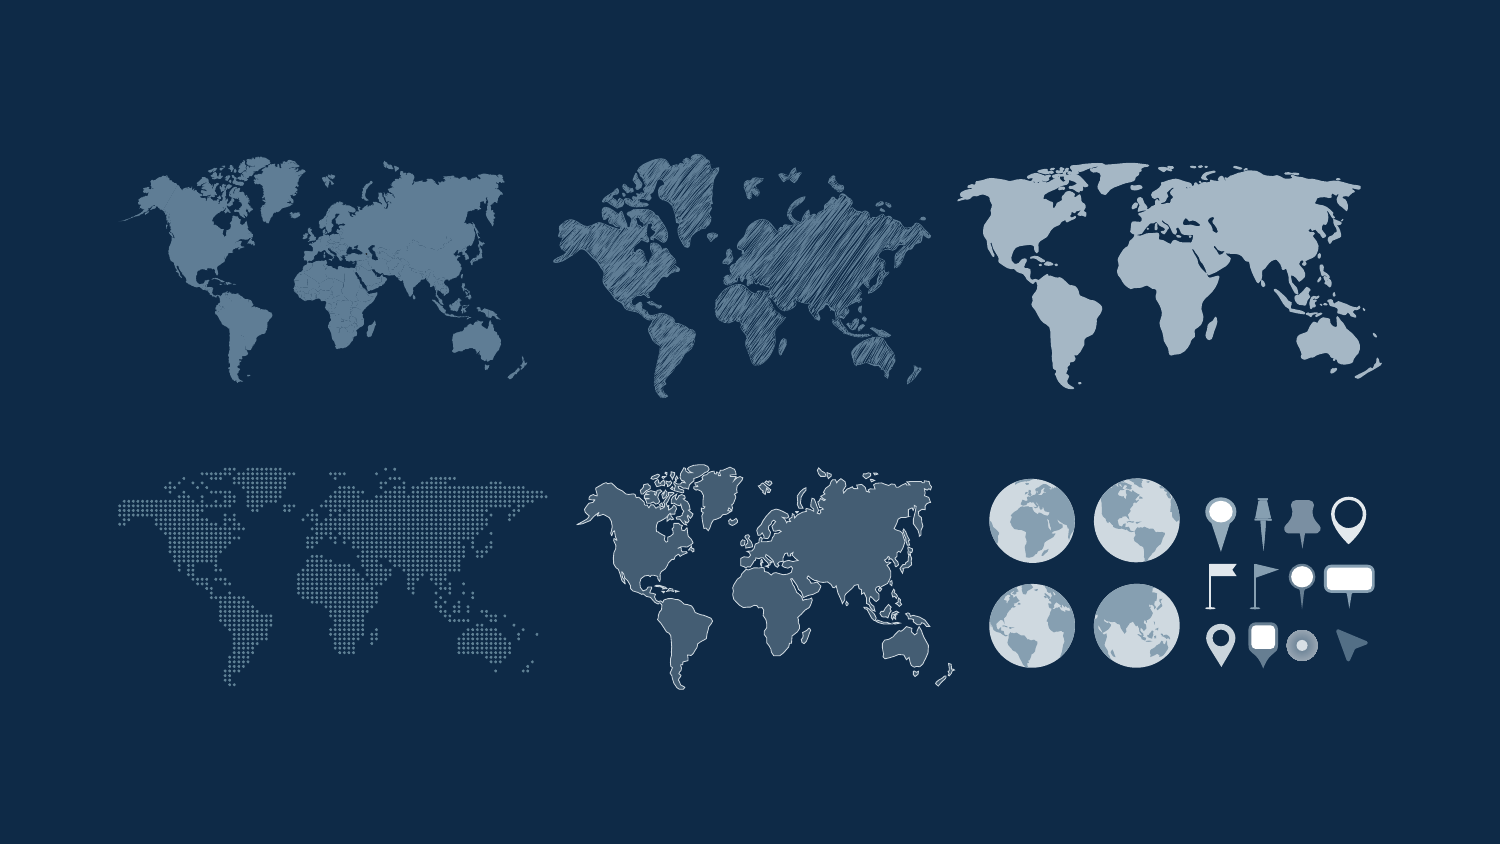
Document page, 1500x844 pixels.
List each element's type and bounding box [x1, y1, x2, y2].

text_box [1288, 563, 1316, 610]
text_box [1248, 622, 1279, 669]
text_box [1205, 497, 1237, 553]
text_box [1249, 563, 1280, 610]
text_box [1254, 497, 1272, 552]
text_box [1204, 563, 1237, 610]
text_box [117, 467, 549, 687]
text_box [1323, 564, 1375, 609]
text_box [986, 583, 1079, 669]
text_box [118, 156, 528, 384]
text_box [1286, 629, 1318, 662]
text_box [1336, 629, 1368, 662]
text_box [1089, 478, 1185, 563]
text_box [1090, 583, 1184, 668]
text_box [1331, 496, 1367, 545]
text_box [576, 464, 956, 690]
text_box [956, 162, 1383, 390]
text_box [1284, 500, 1321, 549]
text_box [552, 153, 932, 399]
text_box [1206, 623, 1236, 667]
text_box [983, 478, 1081, 564]
